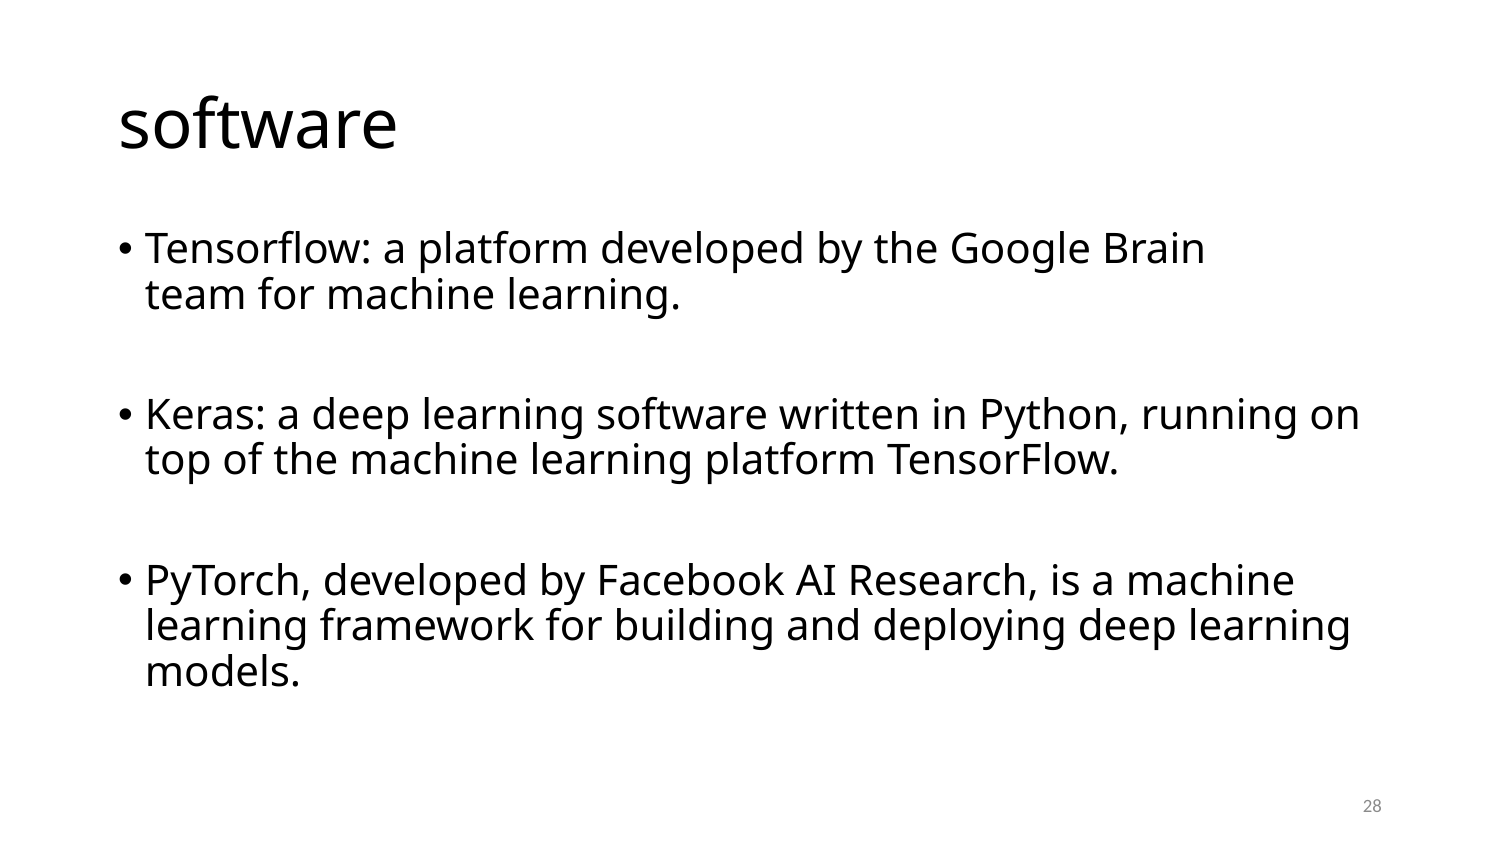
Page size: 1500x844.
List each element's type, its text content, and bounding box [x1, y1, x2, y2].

title software [103, 44, 1397, 208]
slide_number 28 [1059, 782, 1397, 827]
list Tensorflow: a platform developed by the Google Brain team for machine learning. Keras: a deep learning software written in Python, running on top of the machine learning platform TensorFlow. PyTorch, developed by Facebook AI Research, is a machine learning framework for building and deploying deep learning models. [103, 220, 1397, 705]
